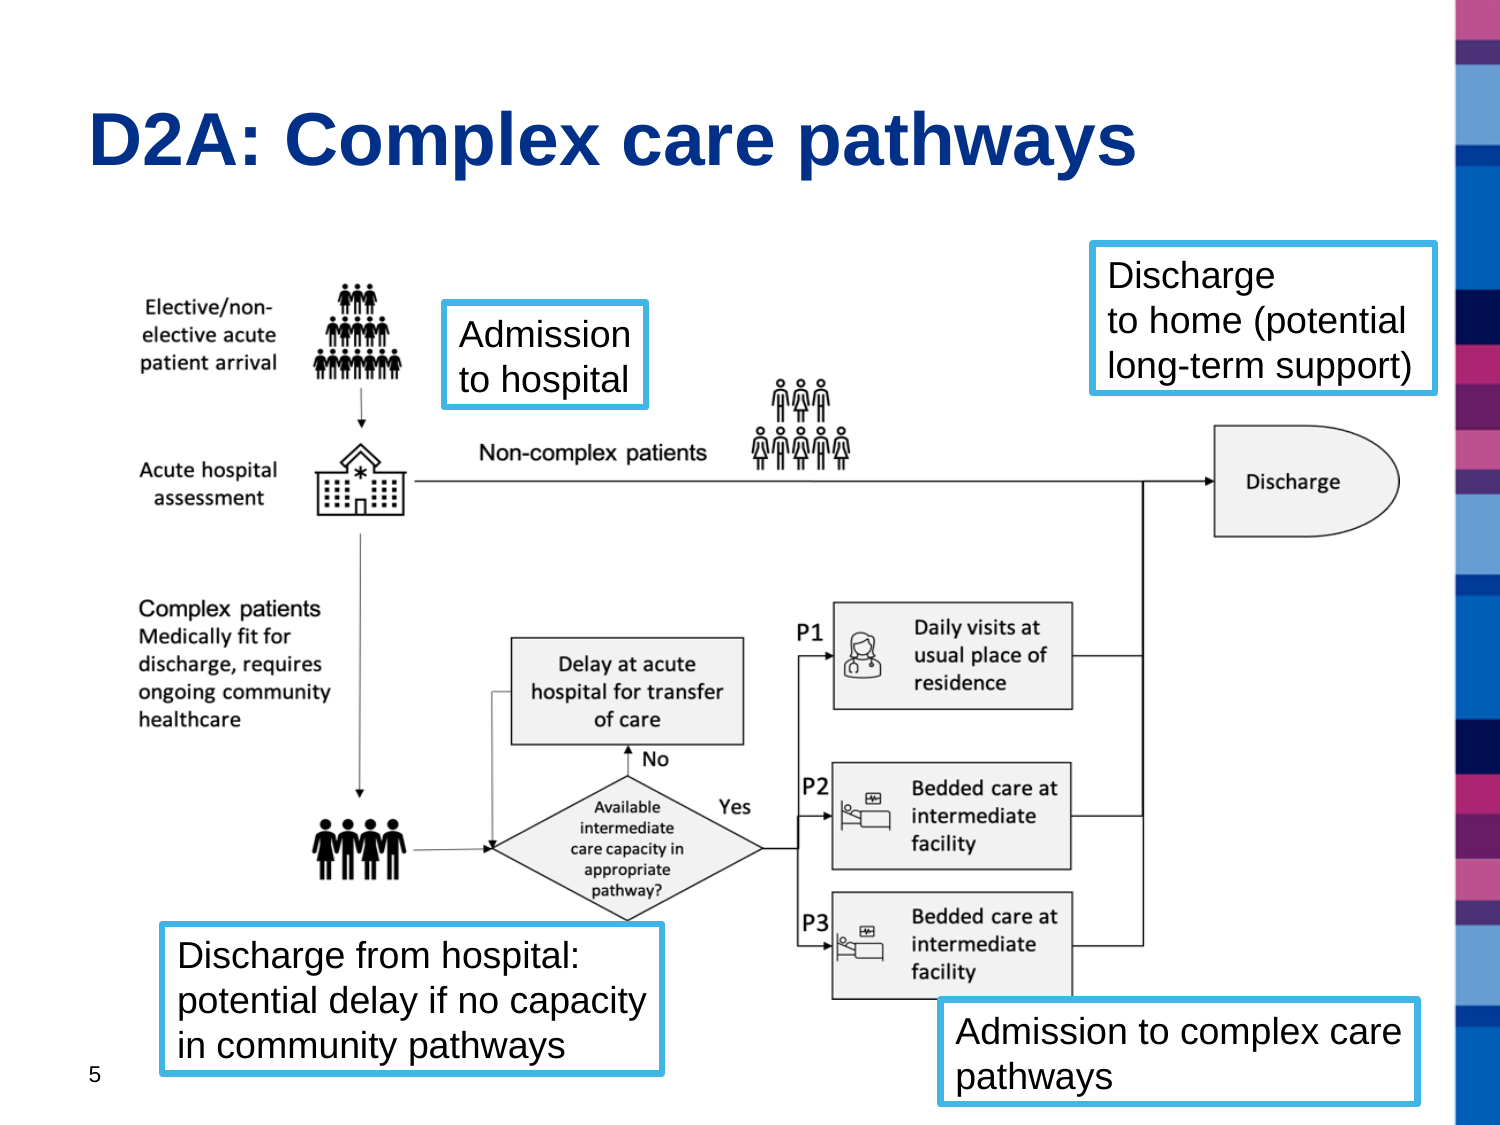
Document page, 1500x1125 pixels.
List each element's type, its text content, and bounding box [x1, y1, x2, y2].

text_box Admission to complex care pathways [940, 999, 1418, 1105]
title D2A: Complex care pathways [88, 88, 1368, 183]
slide_number 5 [88, 1057, 142, 1087]
text_box Discharge to home (potential long-term support) [1092, 243, 1436, 394]
picture [111, 0, 1500, 1125]
text_box Discharge from hospital: potential delay if no capacity in community pathways [162, 1007, 663, 1074]
